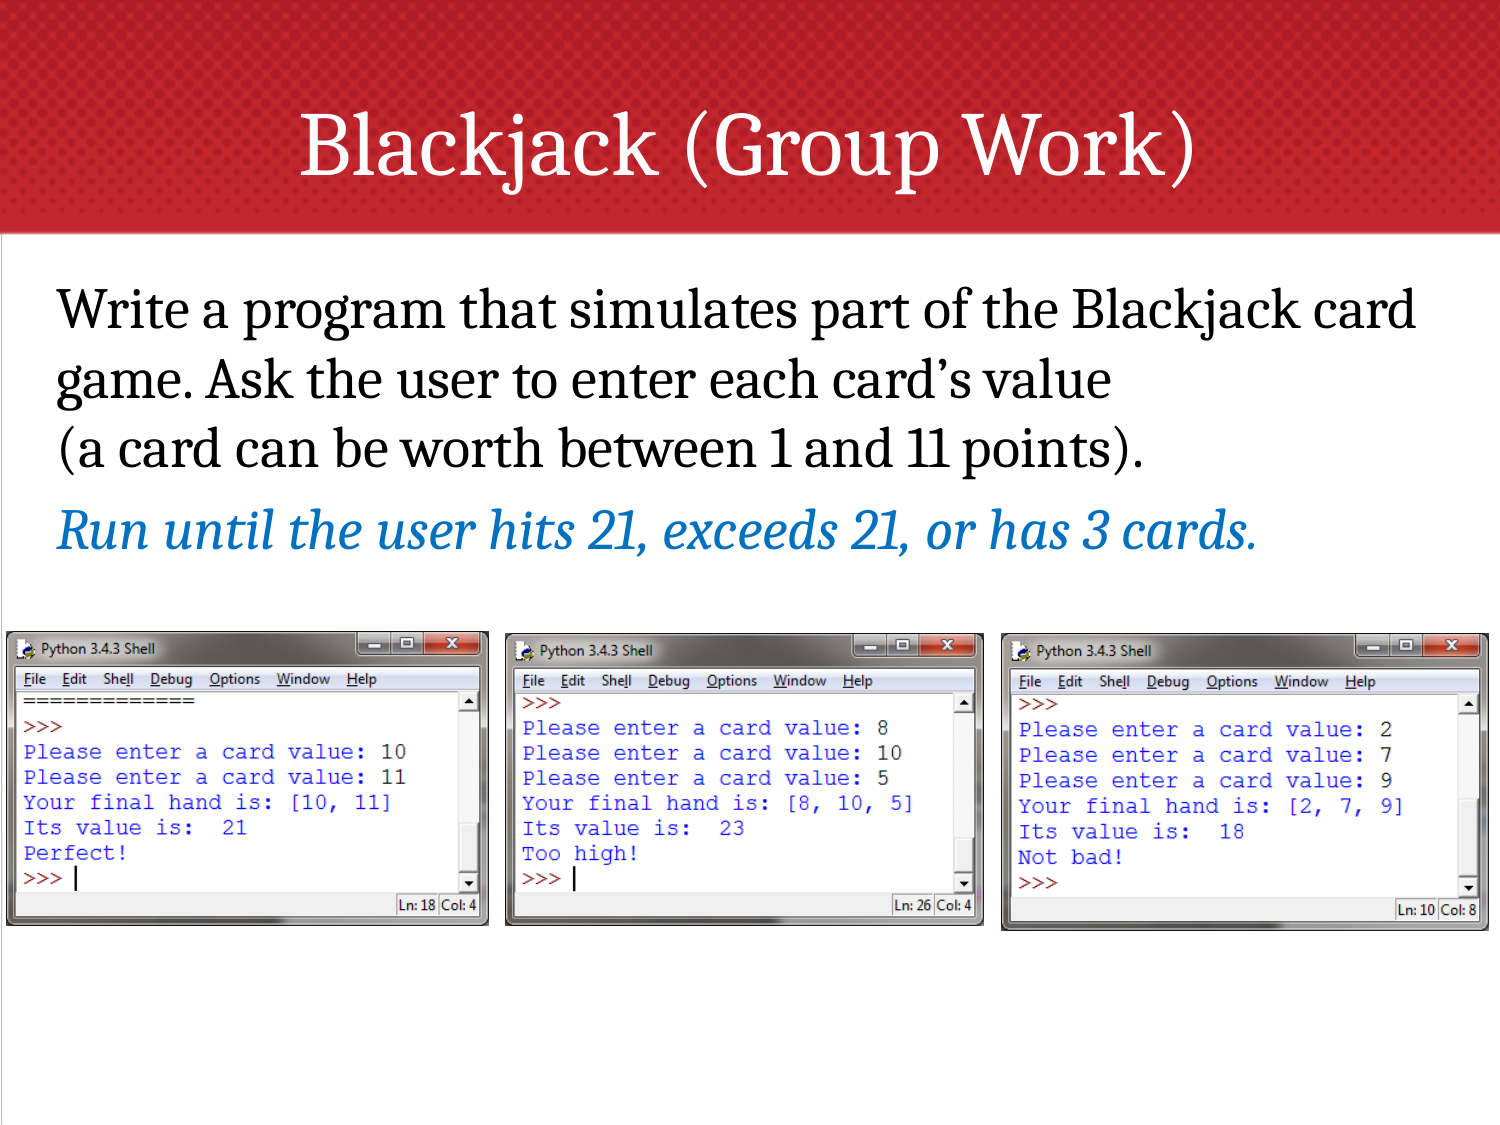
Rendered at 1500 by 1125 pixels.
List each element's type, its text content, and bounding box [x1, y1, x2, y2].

picture [0, 0, 1500, 1125]
list Write a program that simulates part of the Blackjack card game. Ask the user to enter each card’s value (a card can be worth between 1 and 11 points). Run until the user hits 21, exceeds 21, or has 3 cards. [41, 262, 1466, 1097]
title Blackjack (Group Work) [75, 45, 1425, 233]
